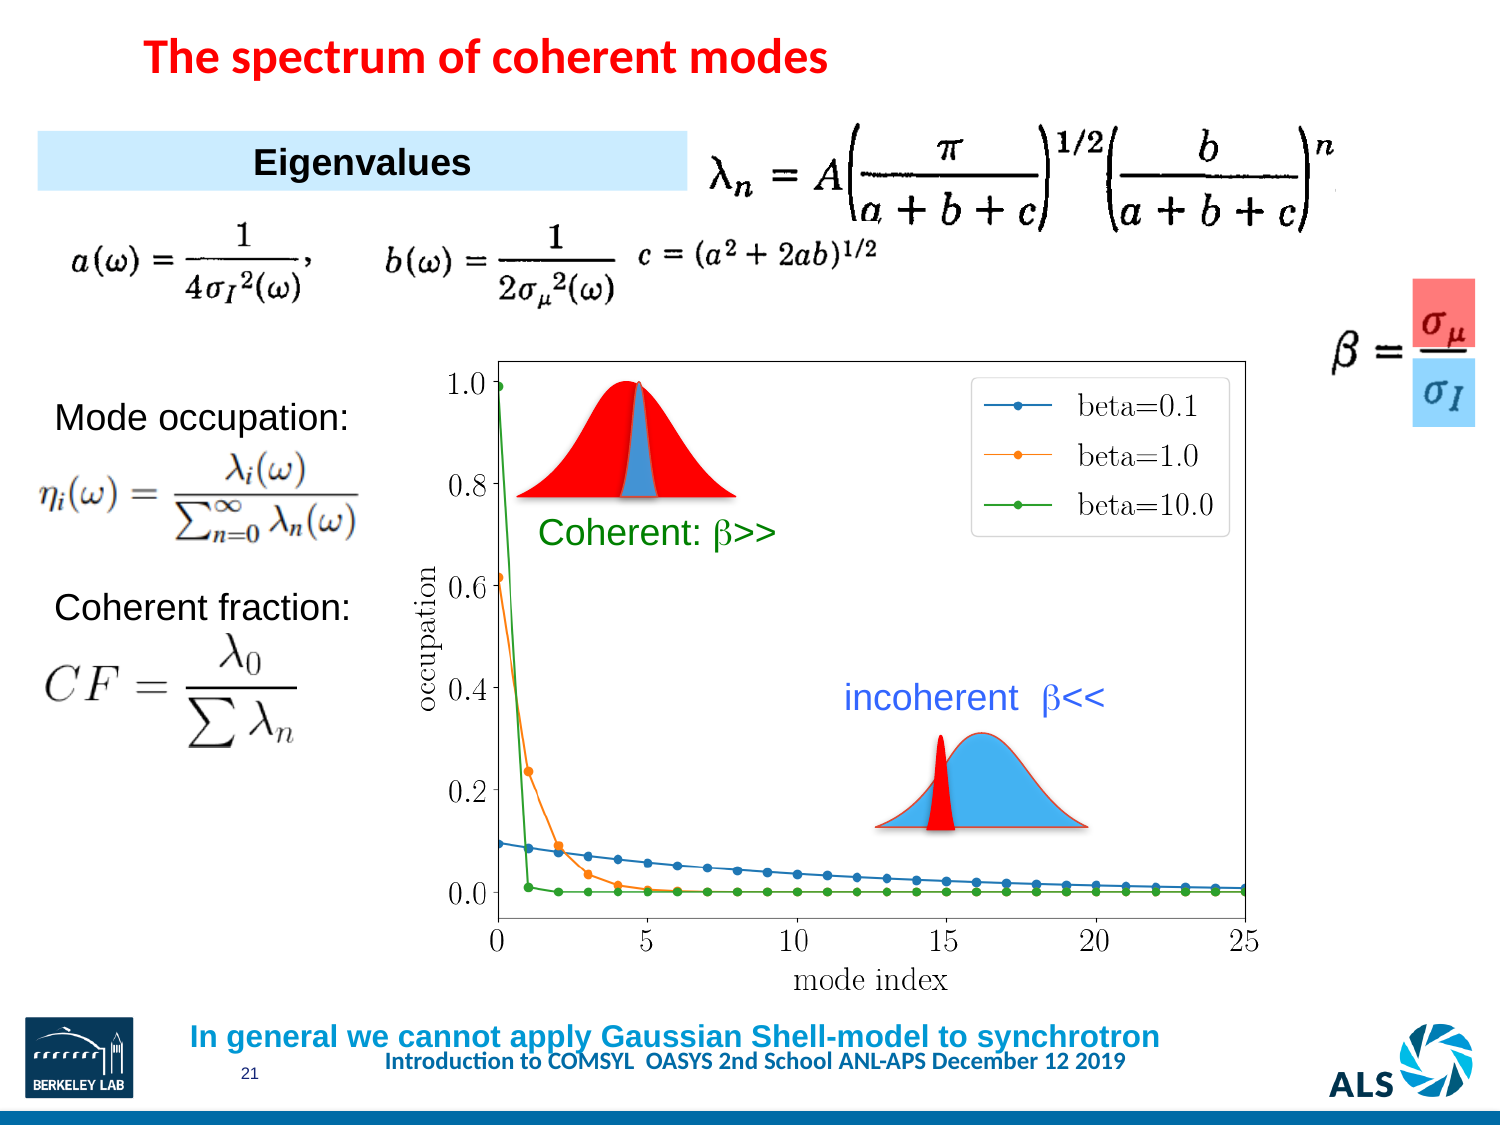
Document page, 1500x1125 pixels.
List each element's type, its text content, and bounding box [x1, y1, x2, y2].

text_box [516, 381, 736, 497]
picture [44, 102, 1341, 997]
slide_number 21 [75, 1042, 425, 1103]
text_box In general we cannot apply Gaussian Shell-model to synchrotron [189, 1015, 1209, 1080]
title The spectrum of coherent modes [128, 22, 1439, 103]
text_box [875, 732, 1089, 830]
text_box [1312, 278, 1476, 431]
picture [1325, 1020, 1476, 1102]
text_box Eigenvalues [37, 130, 669, 191]
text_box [44, 575, 362, 748]
picture [24, 1016, 134, 1099]
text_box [11, 385, 378, 562]
